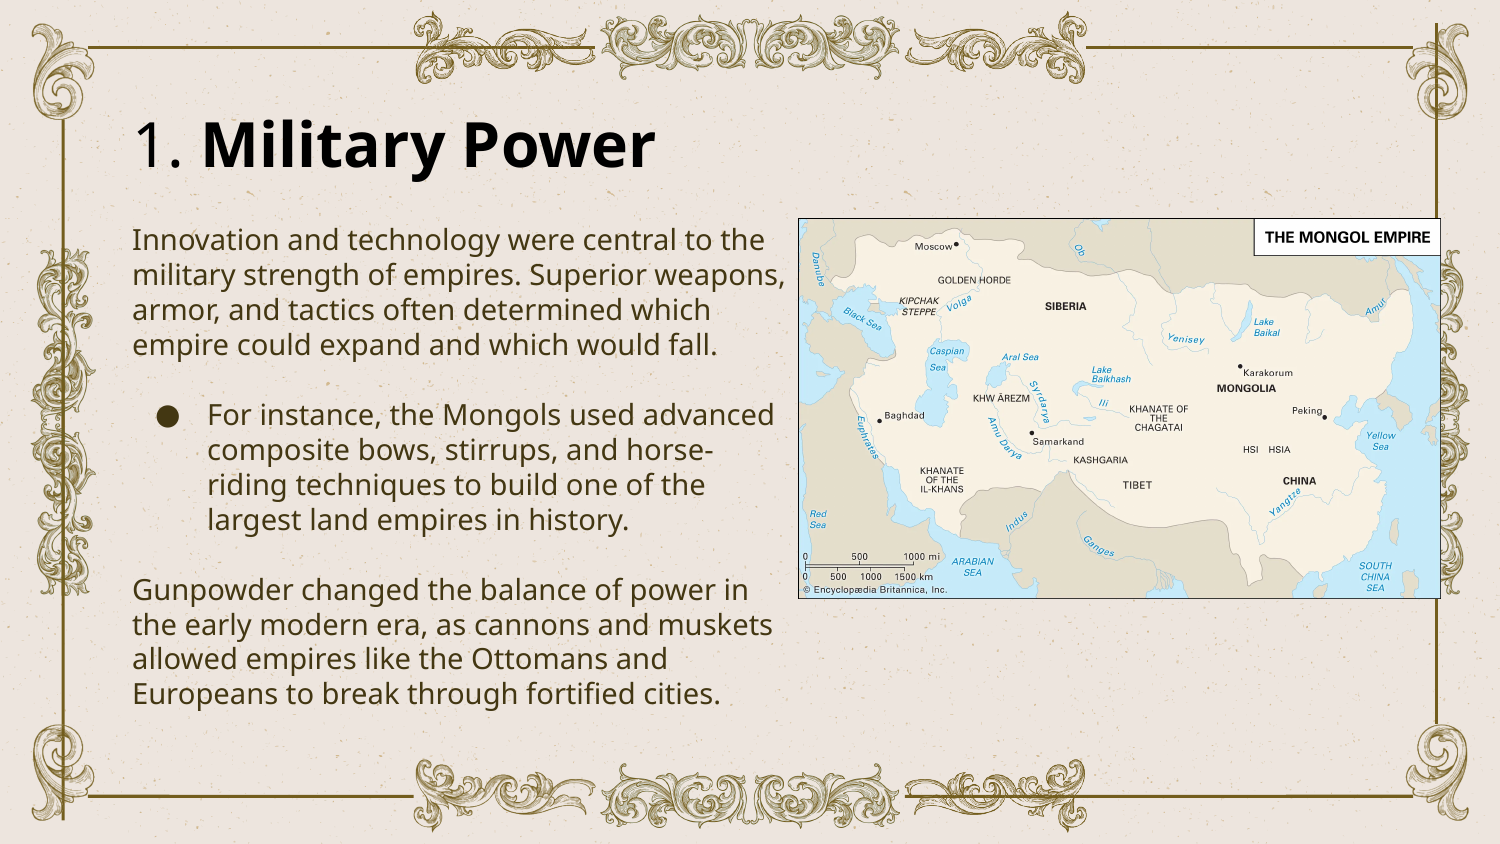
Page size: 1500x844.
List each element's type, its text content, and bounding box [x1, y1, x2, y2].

picture [0, 0, 1500, 844]
text_box Innovation and technology were central to the military strength of empires. Superior weapons, armor, and tactics often determined which empire could expand and which would fall. For instance, the Mongols used advanced composite bows, stirrups, and horse-riding techniques to build one of the largest land empires in history. Gunpowder changed the balance of power in the early modern era, as cannons and muskets allowed empires like the Ottomans and Europeans to break through fortified cities. [117, 206, 808, 570]
text_box 1. Military Power [117, 90, 790, 153]
